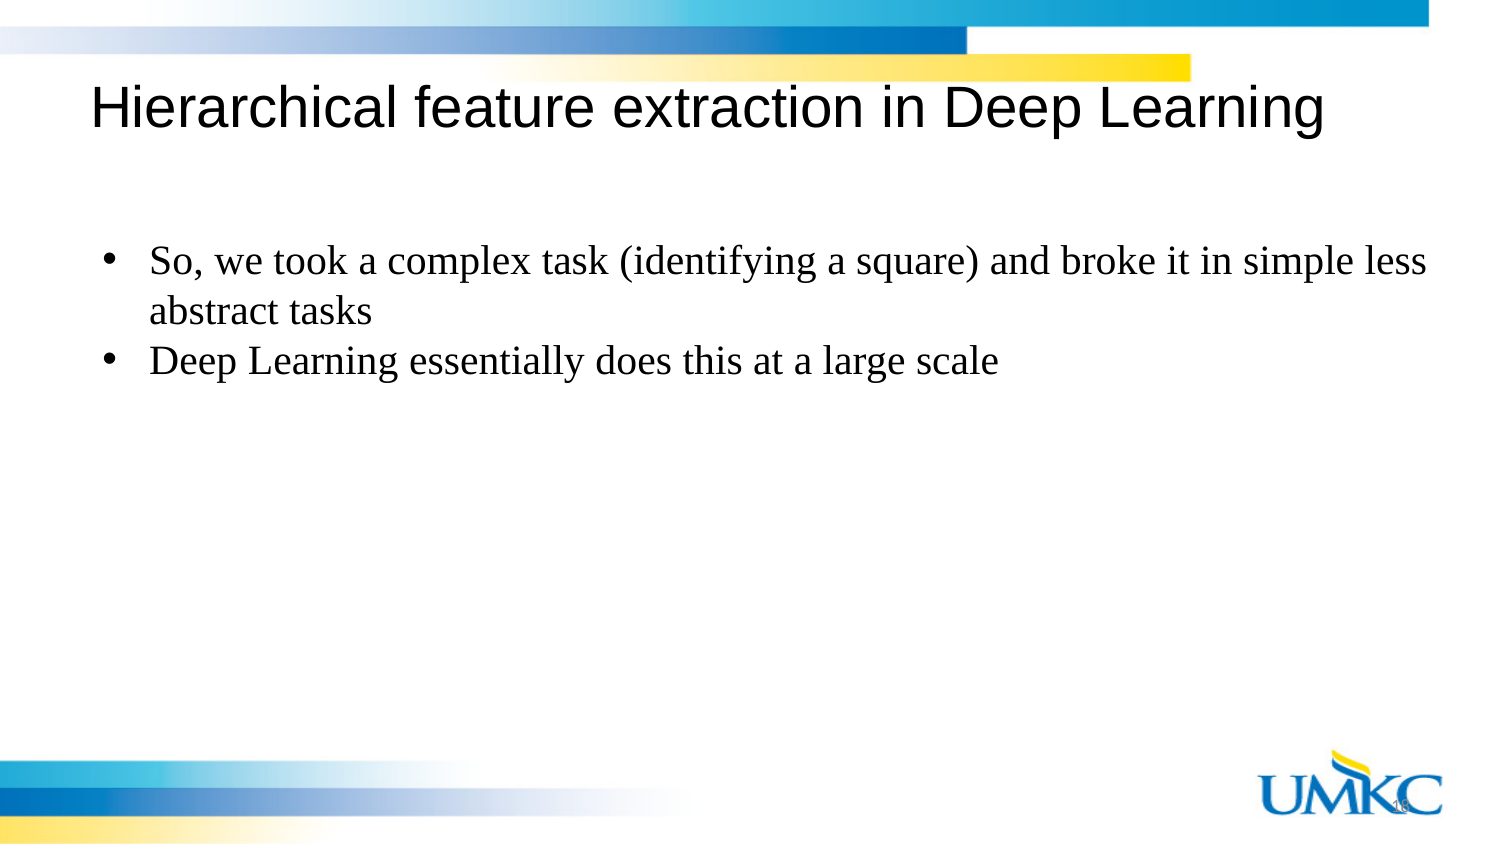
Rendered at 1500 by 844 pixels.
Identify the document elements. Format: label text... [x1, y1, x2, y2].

slide_number 18 [1074, 782, 1425, 827]
picture [0, 0, 1500, 844]
text_box So, we took a complex task (identifying a square) and broke it in simple less abstract tasks Deep Learning essentially does this at a large scale [87, 225, 1452, 391]
title Hierarchical feature extraction in Deep Learning [75, 33, 1425, 175]
